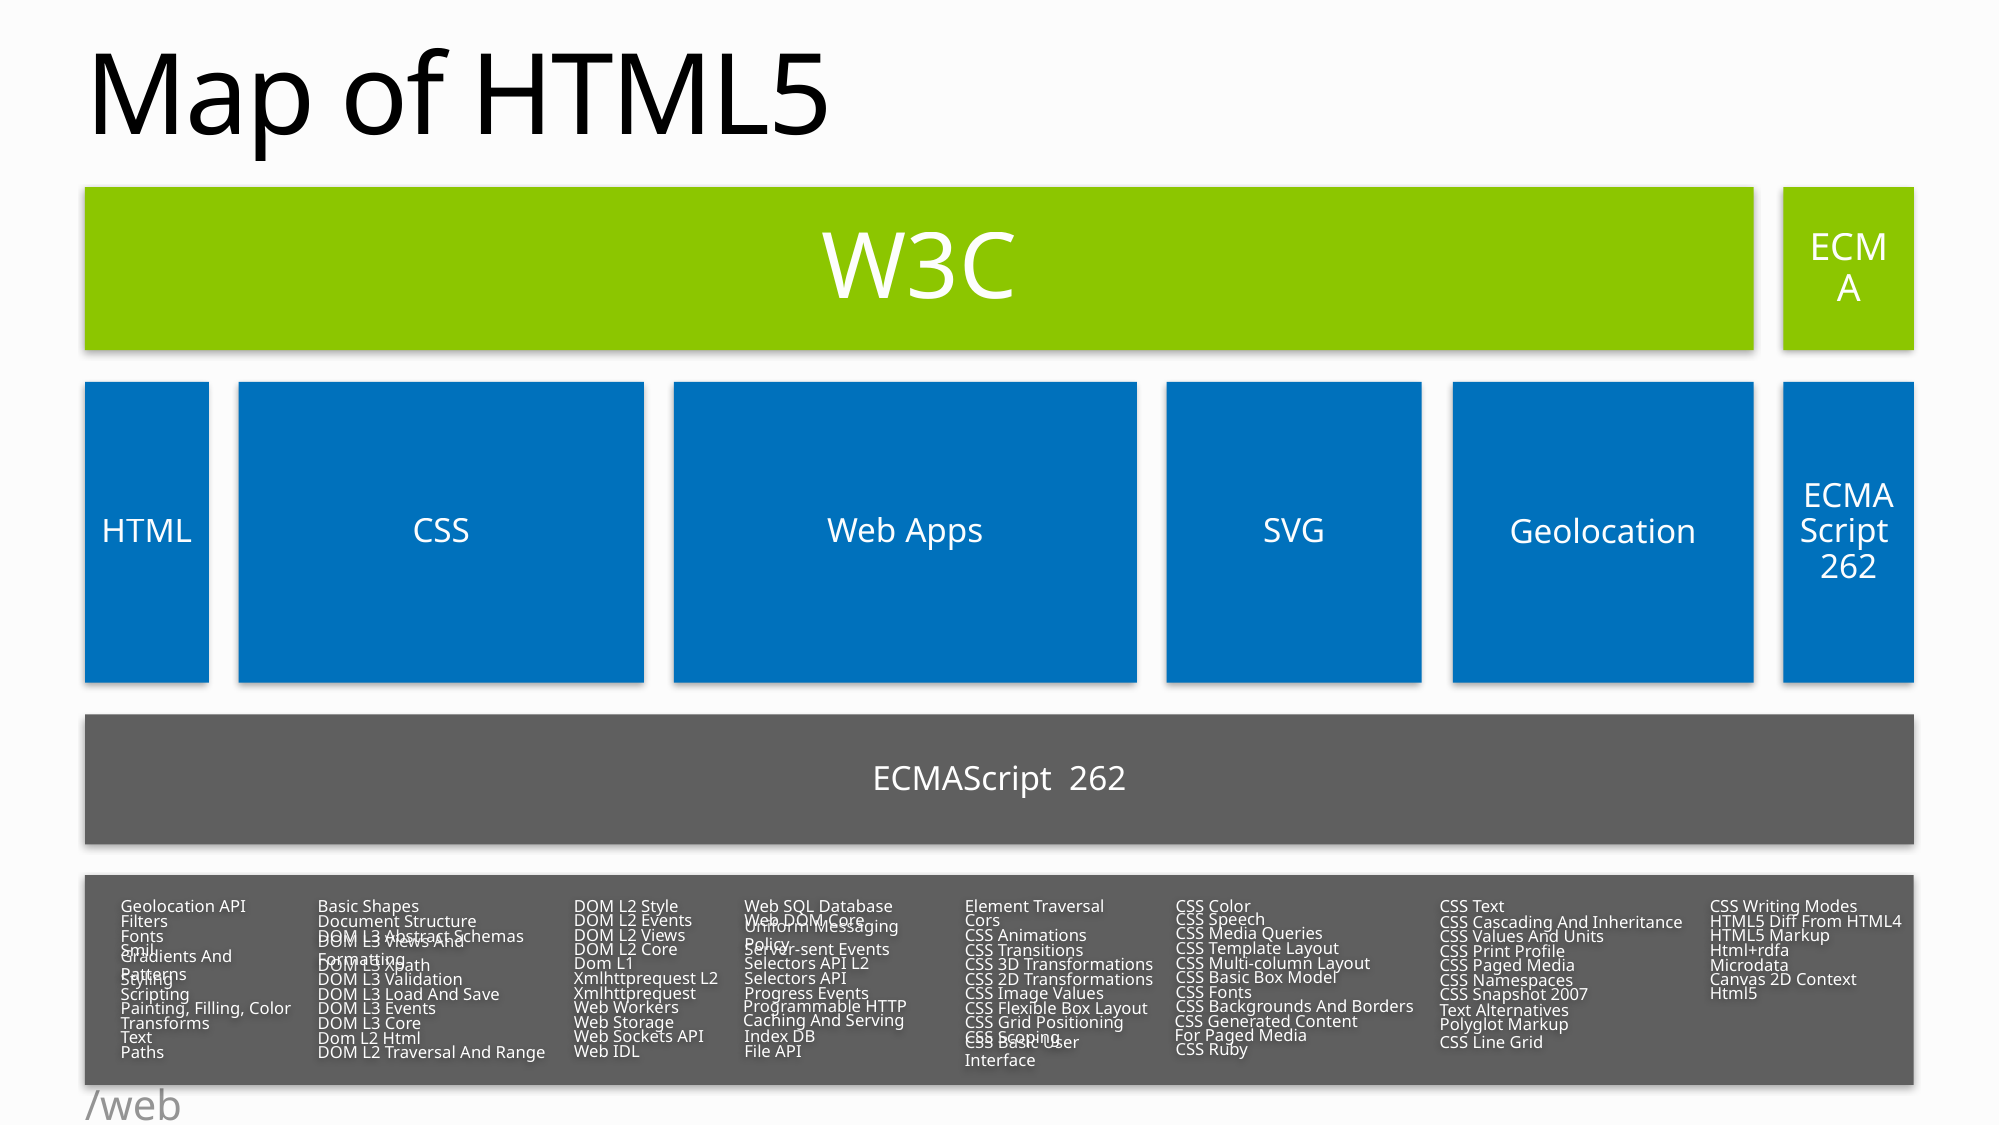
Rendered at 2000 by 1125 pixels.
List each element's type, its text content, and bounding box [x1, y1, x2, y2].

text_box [1704, 899, 1932, 1002]
text_box HTML [85, 381, 209, 683]
text_box [84, 875, 1914, 1085]
text_box Geolocation [1452, 381, 1754, 683]
text_box SVG [1166, 381, 1422, 683]
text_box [739, 899, 950, 1059]
text_box ECMAScript 262 [85, 714, 1914, 845]
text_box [568, 899, 729, 1059]
text_box W3C [84, 187, 1754, 351]
text_box ECMA Script 262 [1783, 381, 1914, 683]
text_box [1170, 899, 1425, 1058]
text_box CSS [238, 381, 644, 683]
text_box Web Apps [673, 381, 1137, 683]
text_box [115, 900, 303, 1061]
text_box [959, 899, 1161, 1060]
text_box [1434, 899, 1695, 1051]
title Map of HTML5 [85, 37, 1914, 161]
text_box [312, 900, 559, 1061]
text_box ECMA [1783, 187, 1914, 351]
